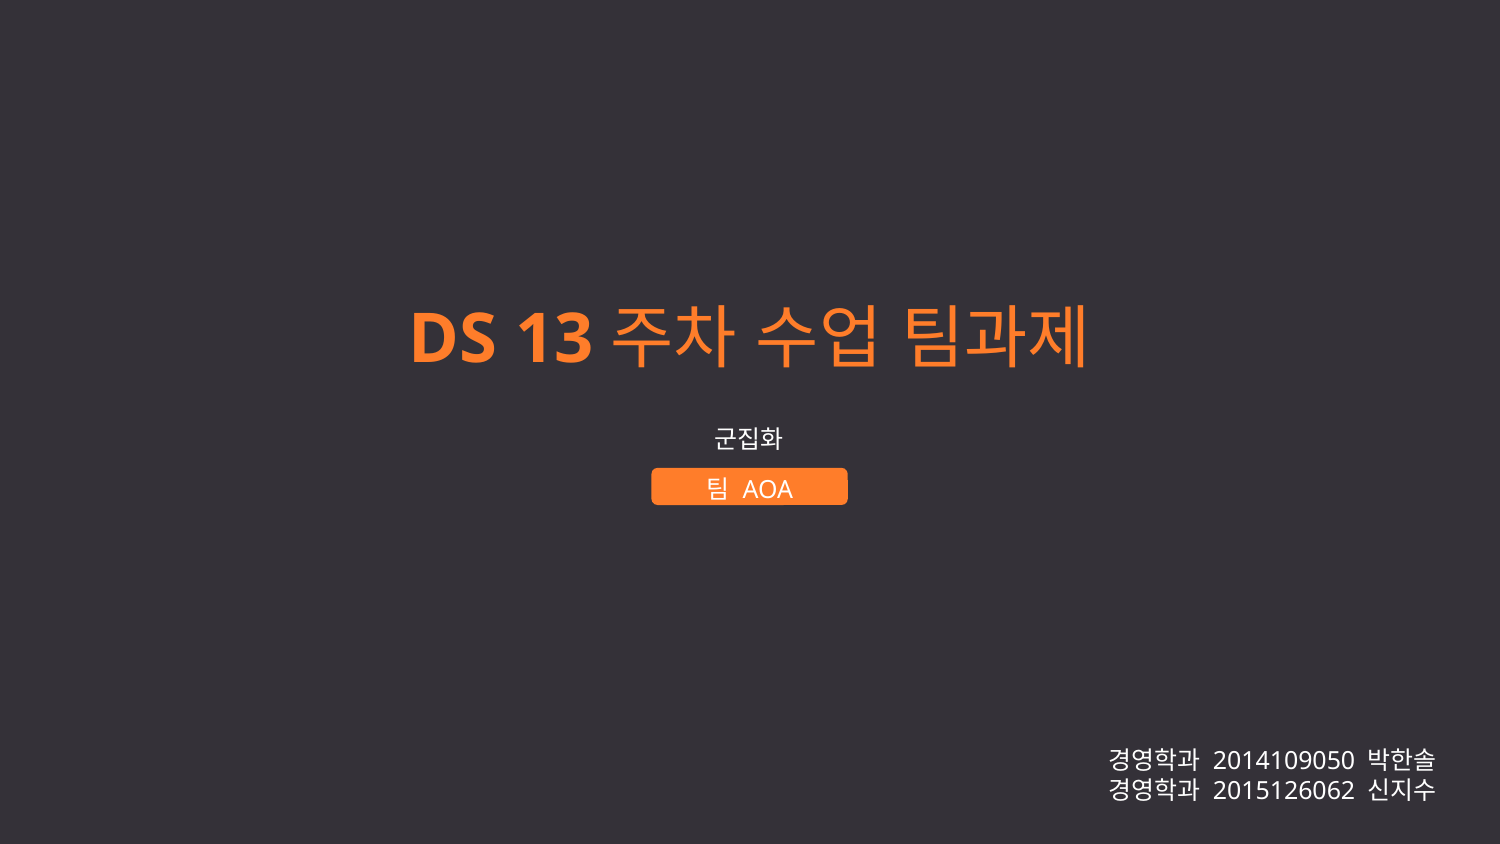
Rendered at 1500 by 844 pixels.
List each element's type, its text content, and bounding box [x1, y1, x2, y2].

text_box [835, 467, 848, 505]
title DS 13주차 수업 팀과제 [103, 258, 1397, 422]
text_box [651, 467, 665, 506]
text_box 팀 AOA [665, 465, 835, 512]
text_box 경영학과 2014109050 박한솔 경영학과 2015126062 신지수 [1044, 737, 1500, 813]
text_box 군집화 [397, 416, 1102, 462]
